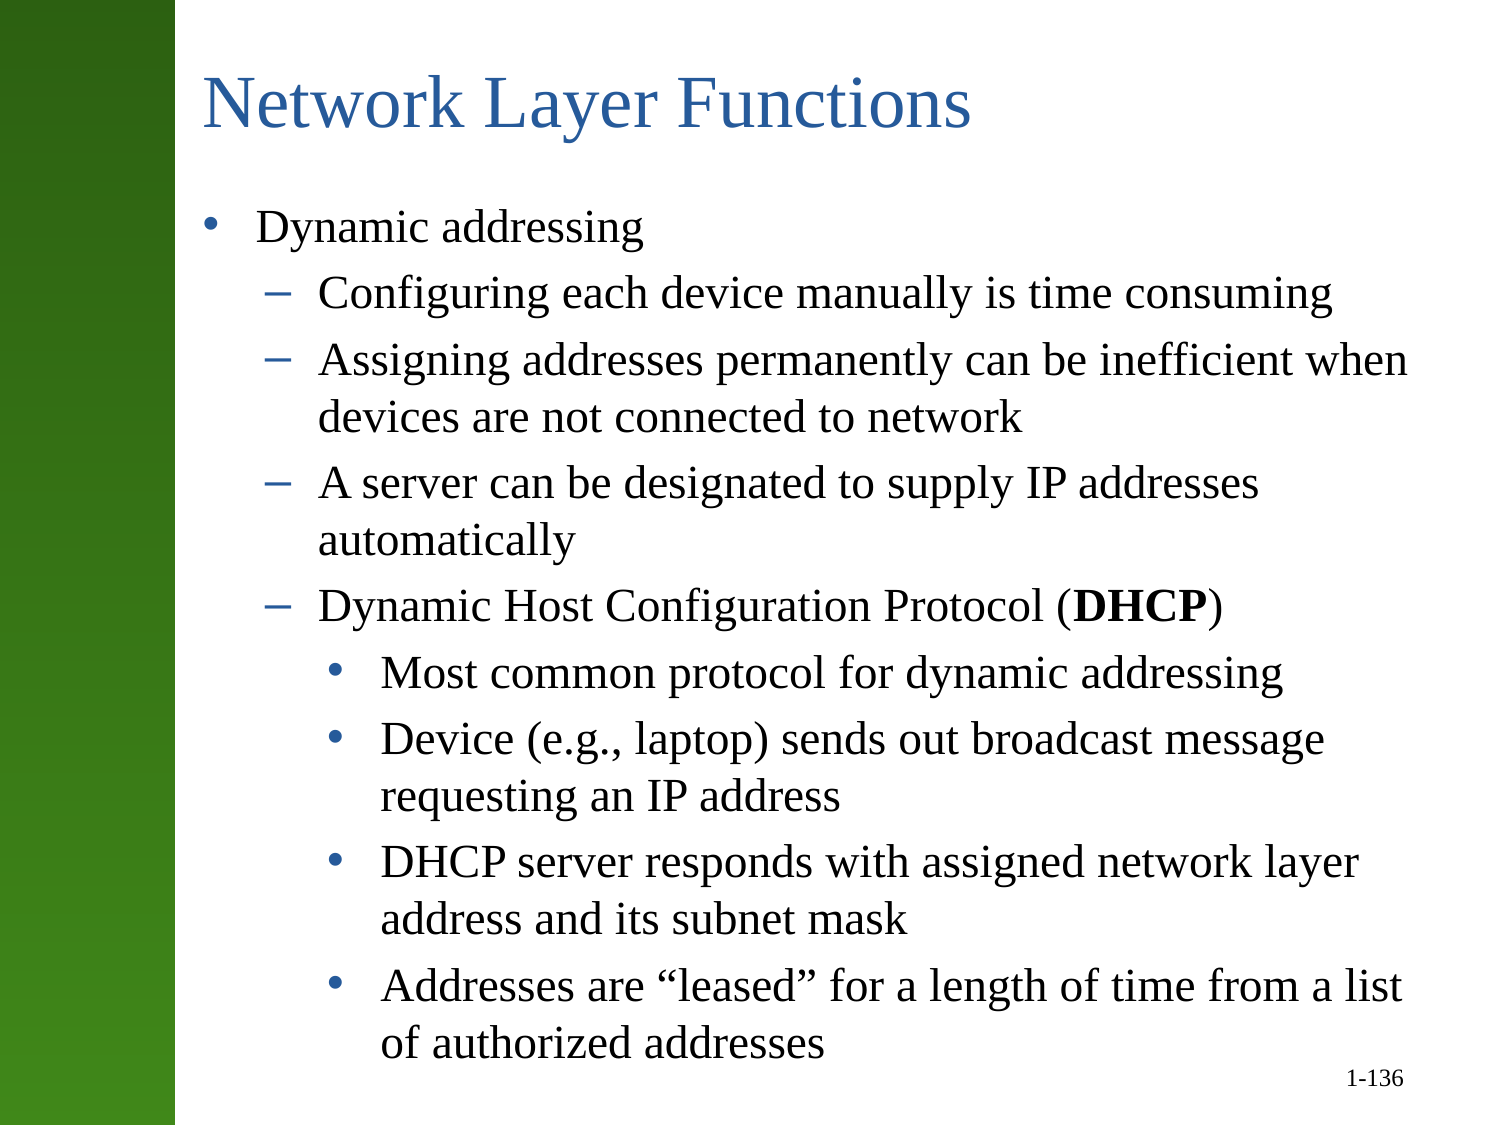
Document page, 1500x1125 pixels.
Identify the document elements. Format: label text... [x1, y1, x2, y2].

list Dynamic addressing Configuring each device manually is time consuming Assigning addresses permanently can be inefficient when devices are not connected to network A server can be designated to supply IP addresses automatically Dynamic Host Configuration Protocol (DHCP) Most common protocol for dynamic addressing Device (e.g., laptop) sends out broadcast message requesting an IP address DHCP server responds with assigned network layer address and its subnet mask Addresses are “leased” for a length of time from a list of authorized addresses [187, 187, 1450, 1080]
title Network Layer Functions [187, 45, 1450, 187]
